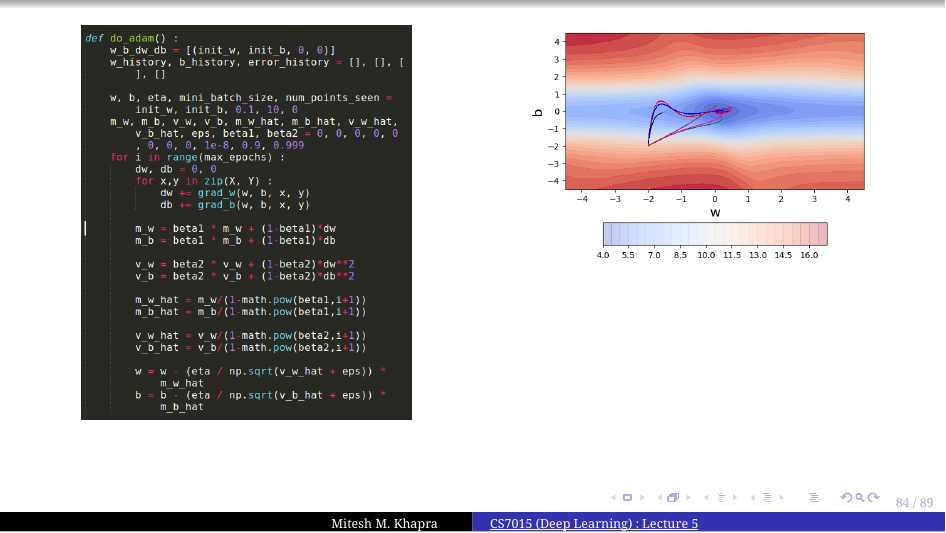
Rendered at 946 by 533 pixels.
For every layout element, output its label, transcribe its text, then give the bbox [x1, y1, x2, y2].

text_box 84 / 89 [893, 493, 942, 510]
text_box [0, 511, 946, 532]
picture [0, 0, 945, 8]
picture [532, 32, 865, 258]
picture [80, 25, 412, 421]
